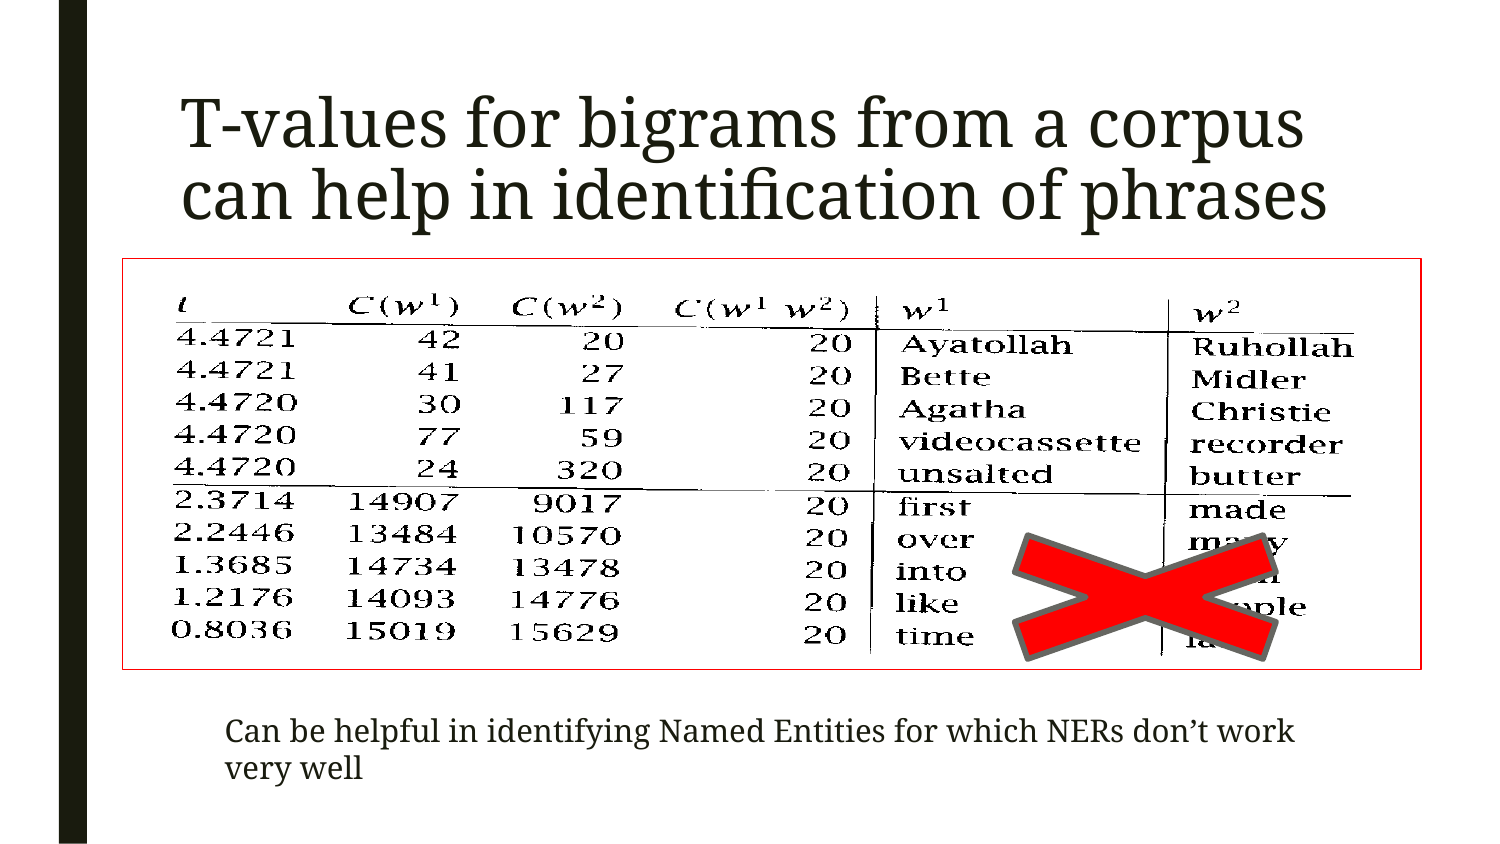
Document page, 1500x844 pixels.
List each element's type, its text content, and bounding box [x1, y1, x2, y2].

text_box Can be helpful in identifying Named Entities for which NERs don’t work very well [213, 699, 1328, 788]
title T-values for bigrams from a corpus can help in identification of phrases [168, 84, 1351, 257]
picture [122, 259, 1421, 670]
